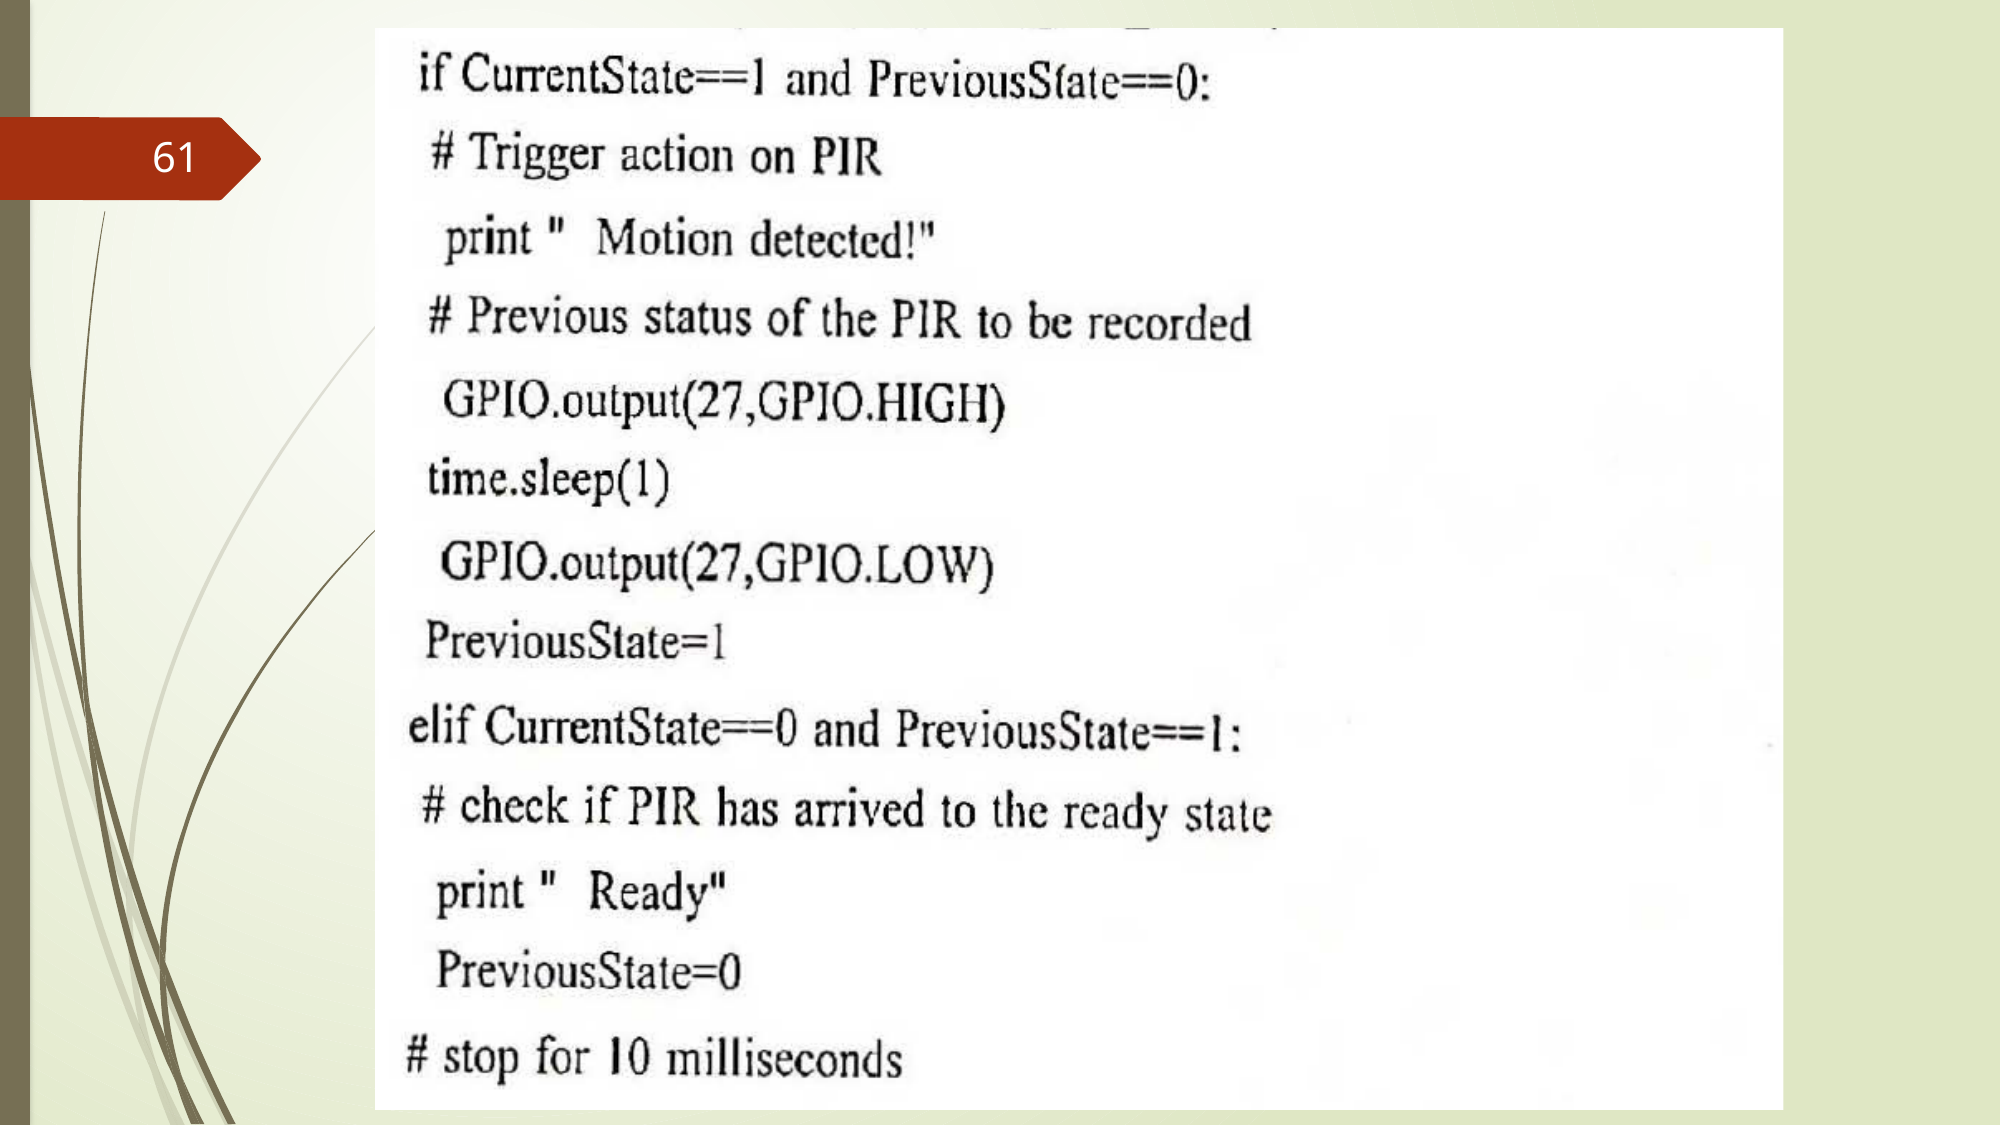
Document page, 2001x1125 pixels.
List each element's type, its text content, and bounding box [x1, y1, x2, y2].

slide_number 61 [87, 129, 216, 190]
picture [374, 28, 1784, 1110]
